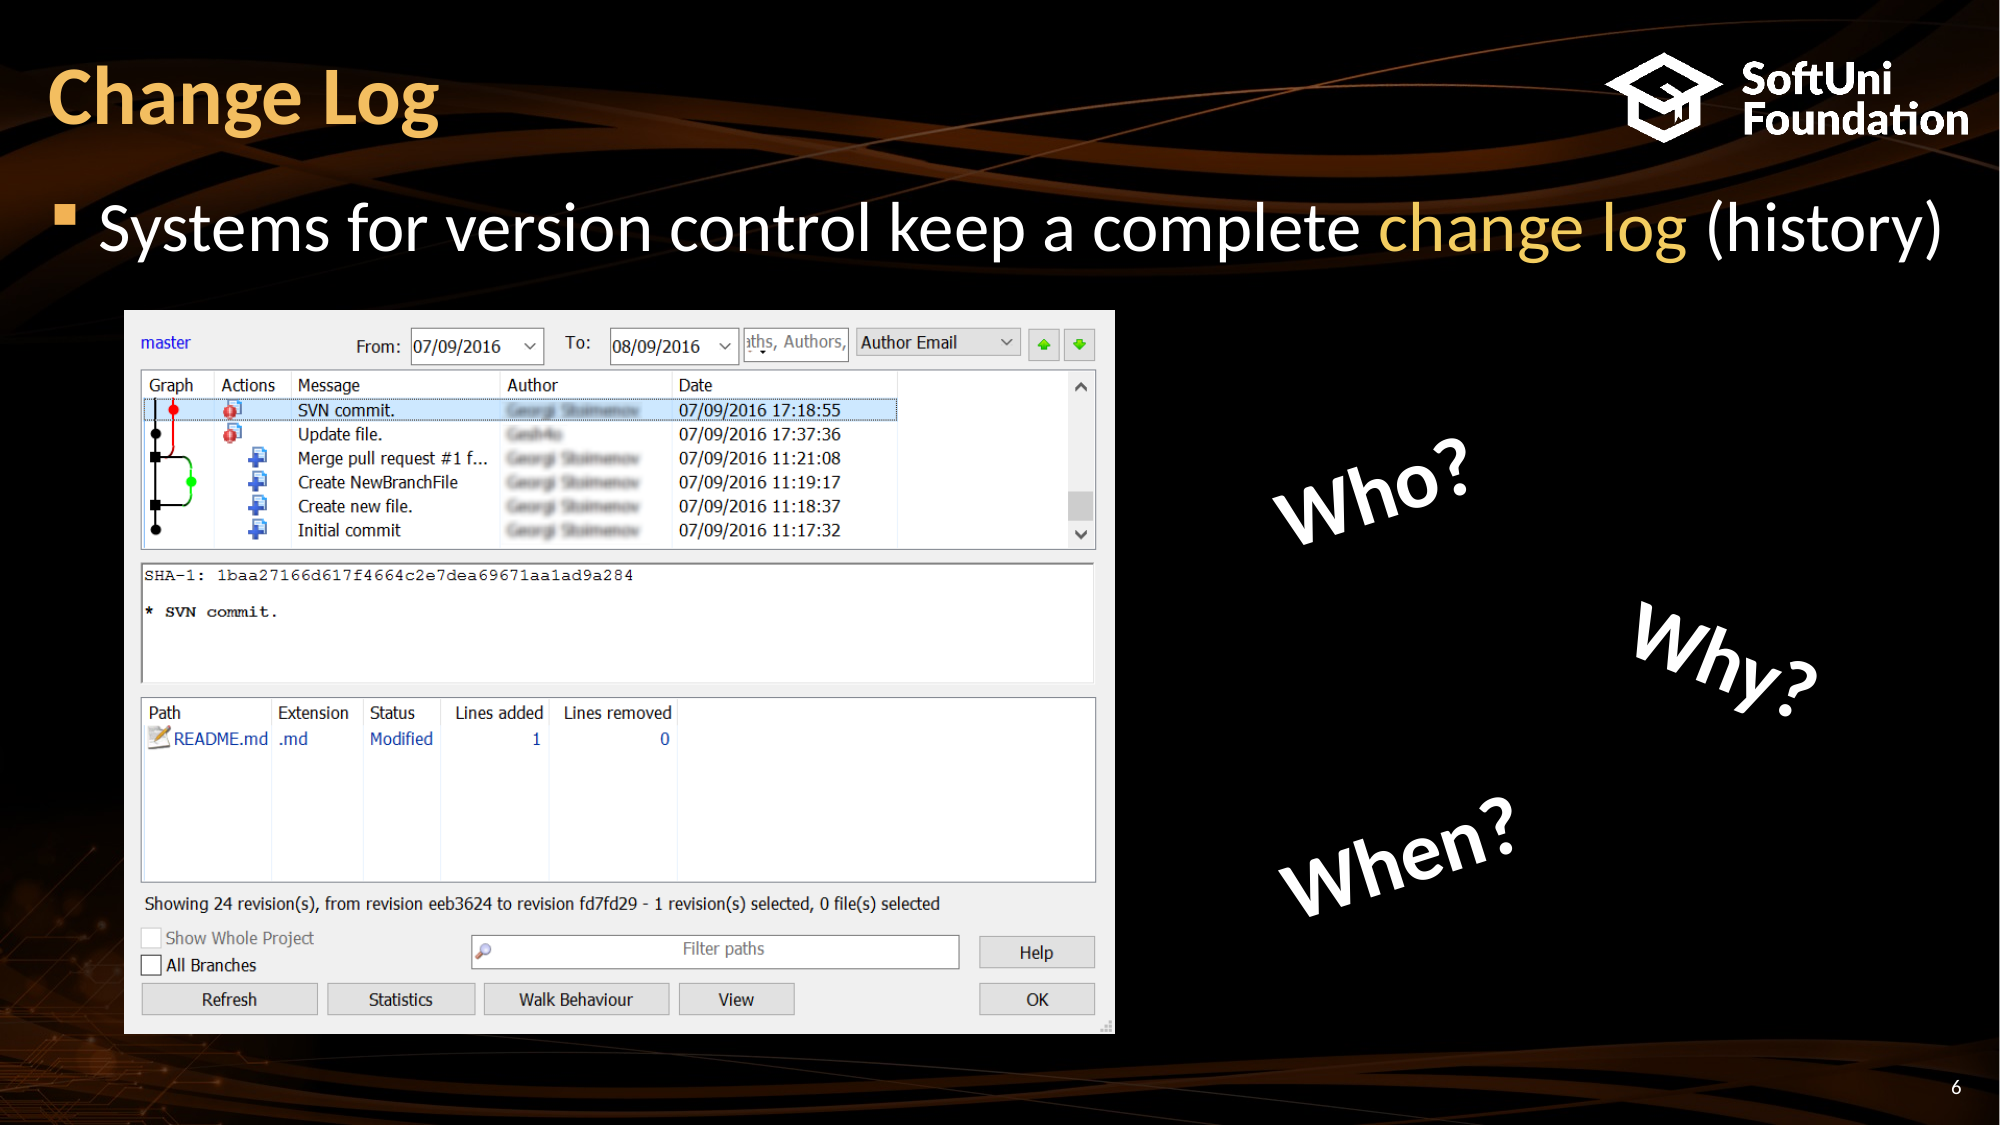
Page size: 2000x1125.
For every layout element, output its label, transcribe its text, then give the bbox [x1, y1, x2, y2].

text_box Why? [1575, 552, 1875, 762]
slide_number 6 [1897, 1089, 1968, 1103]
picture [0, 0, 2000, 1125]
text_box When? [1252, 756, 1551, 950]
title Change Log [30, 6, 1602, 189]
text_box Who? [1226, 390, 1525, 585]
list Systems for version control keep a complete change log (history) [31, 174, 1968, 1089]
